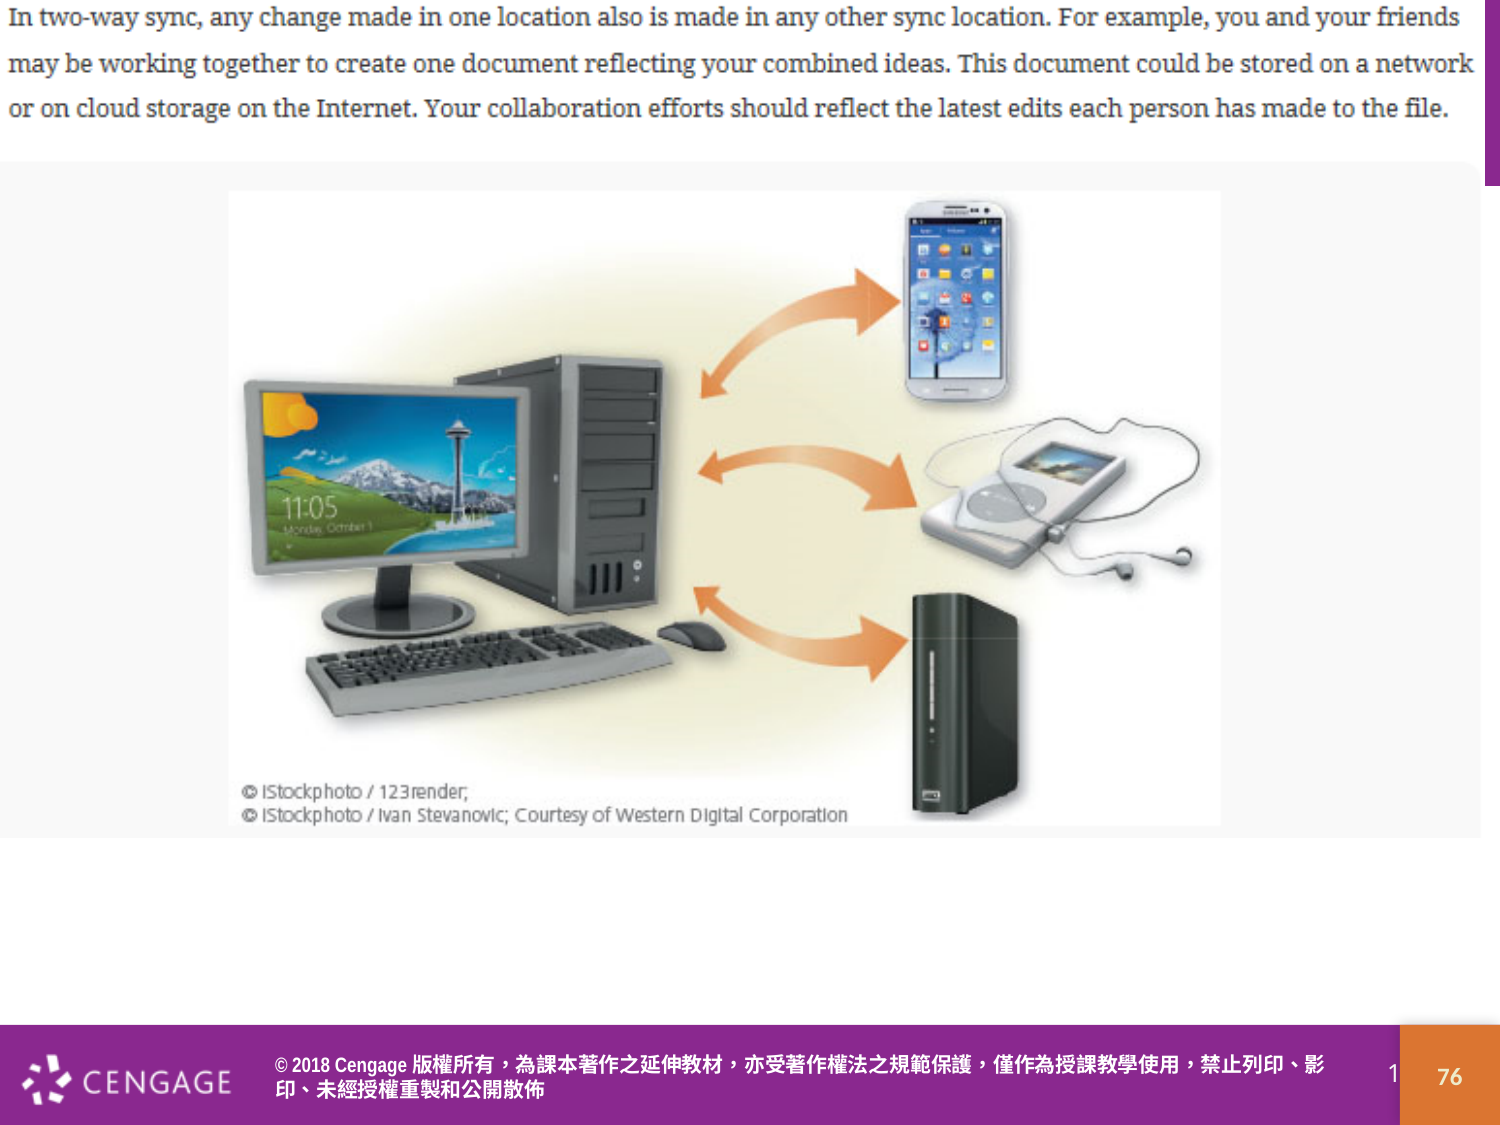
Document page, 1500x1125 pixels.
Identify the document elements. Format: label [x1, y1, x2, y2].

picture [12, 1045, 236, 1113]
picture [0, 0, 1486, 838]
